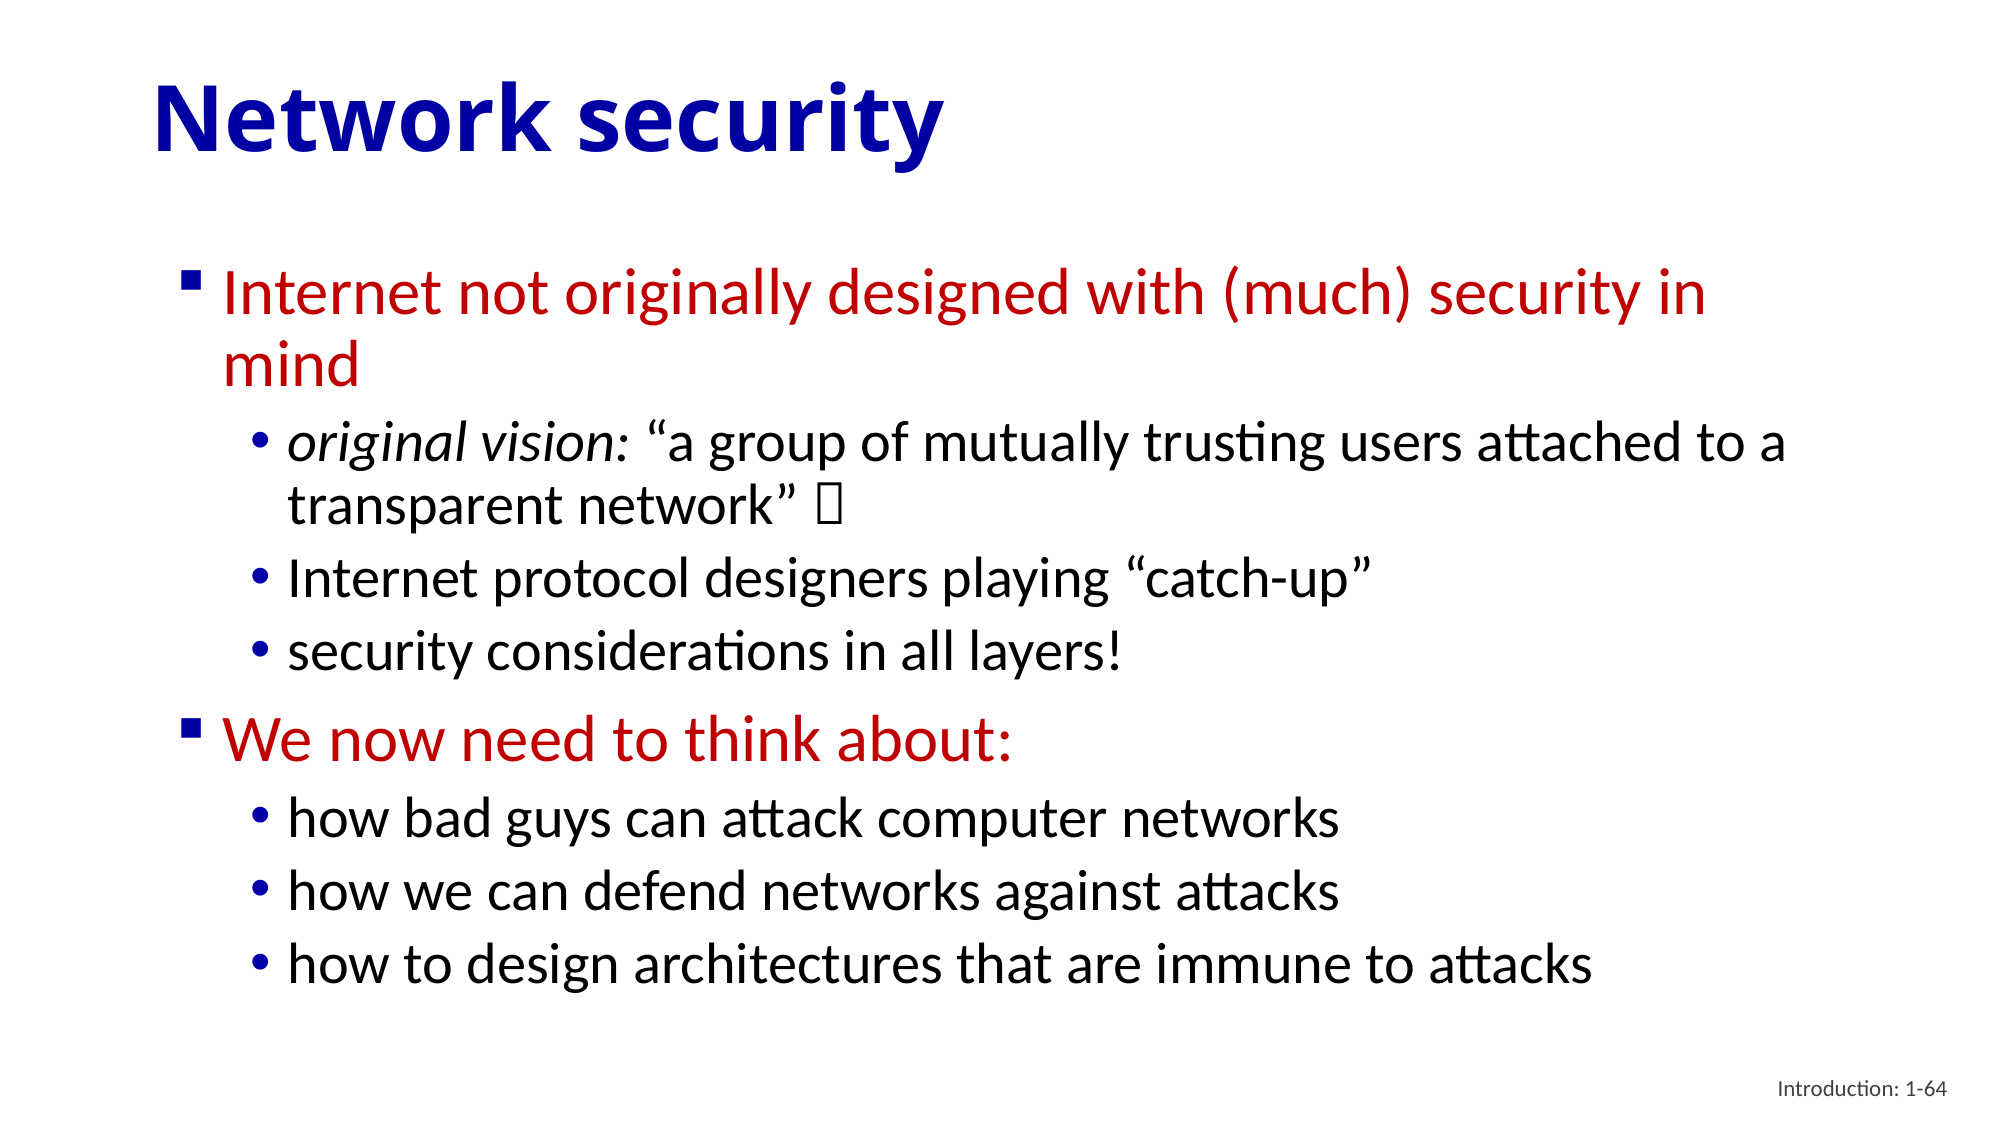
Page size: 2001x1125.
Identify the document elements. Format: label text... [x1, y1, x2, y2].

title Network security [135, 47, 1861, 195]
text_box Internet not originally designed with (much) security in mind original vision: “a group of mutually trusting users attached to a transparent network”  Internet protocol designers playing “catch-up” security considerations in all layers! We now need to think about: how bad guys can attack computer networks how we can defend networks against attacks how to design architectures that are immune to attacks [160, 249, 1858, 1057]
slide_number Introduction: 1-64 [1512, 1056, 1963, 1117]
